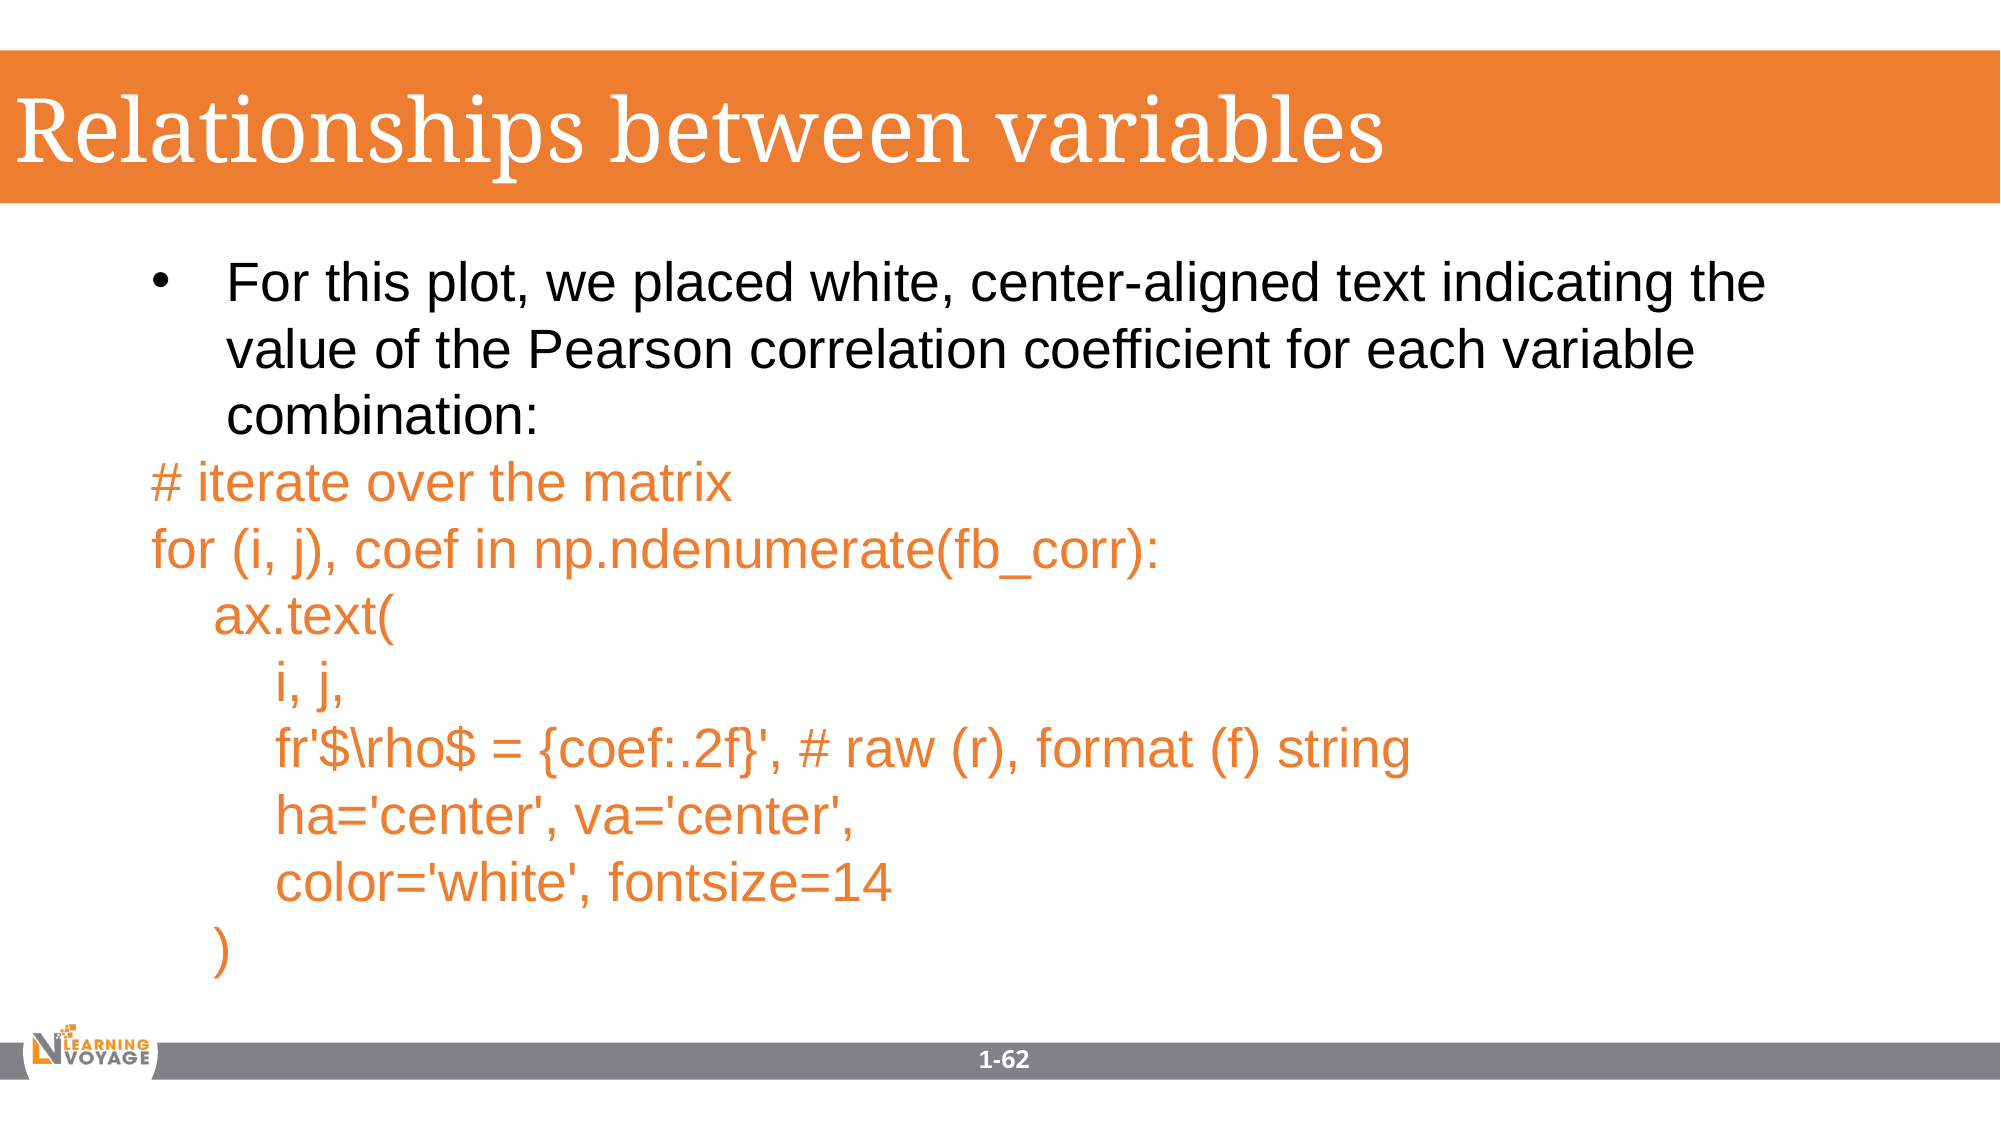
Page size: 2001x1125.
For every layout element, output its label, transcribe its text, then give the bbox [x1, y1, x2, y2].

text_box Relationships between variables [0, 49, 2000, 204]
picture [0, 942, 192, 1125]
slide_number 1-62 [923, 1026, 1045, 1095]
text_box For this plot, we placed white, center-aligned text indicating the value of the Pearson correlation coefficient for each variable combination: # iterate over the matrix for (i, j), coef in np.ndenumerate(fb_corr): ax.text( i, j, fr'$\rho$ = {coef:.2f}', # raw (r), format (f) string ha='center', va='center', color='white', fontsize=14 ) [151, 243, 1849, 979]
